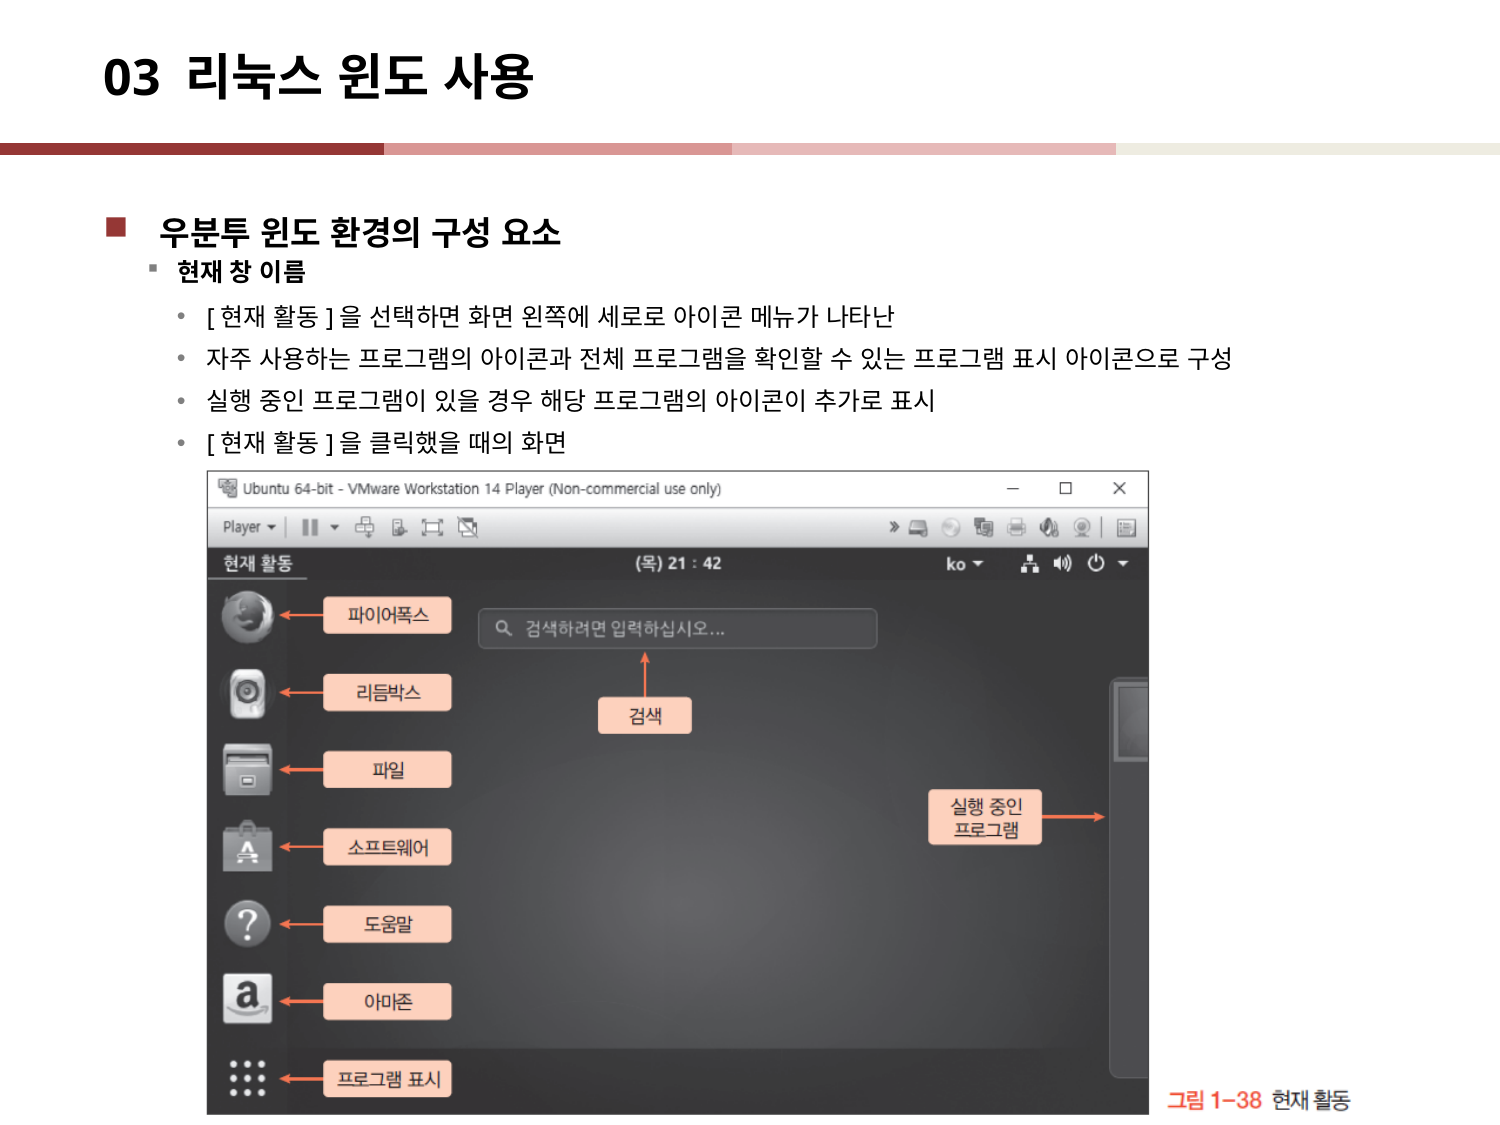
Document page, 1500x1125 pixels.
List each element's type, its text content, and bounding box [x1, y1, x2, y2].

title 03 리눅스 윈도 사용 [88, 30, 1330, 121]
picture [1159, 1086, 1365, 1118]
picture [201, 467, 1155, 1118]
list 우분투 윈도 환경의 구성 요소 현재 창 이름 [현재 활동]을 선택하면 화면 왼쪽에 세로로 아이콘 메뉴가 나타난 자주 사용하는 프로그램의 아이콘과 전체 프로그램을 확인할 수 있는 프로그램 표시 아이콘으로 구성 실행 중인 프로그램이 있을 경우 해당 프로그램의 아이콘이 추가로 표시 [현재 활동]을 클릭했을 때의 화면 [88, 184, 1436, 1071]
